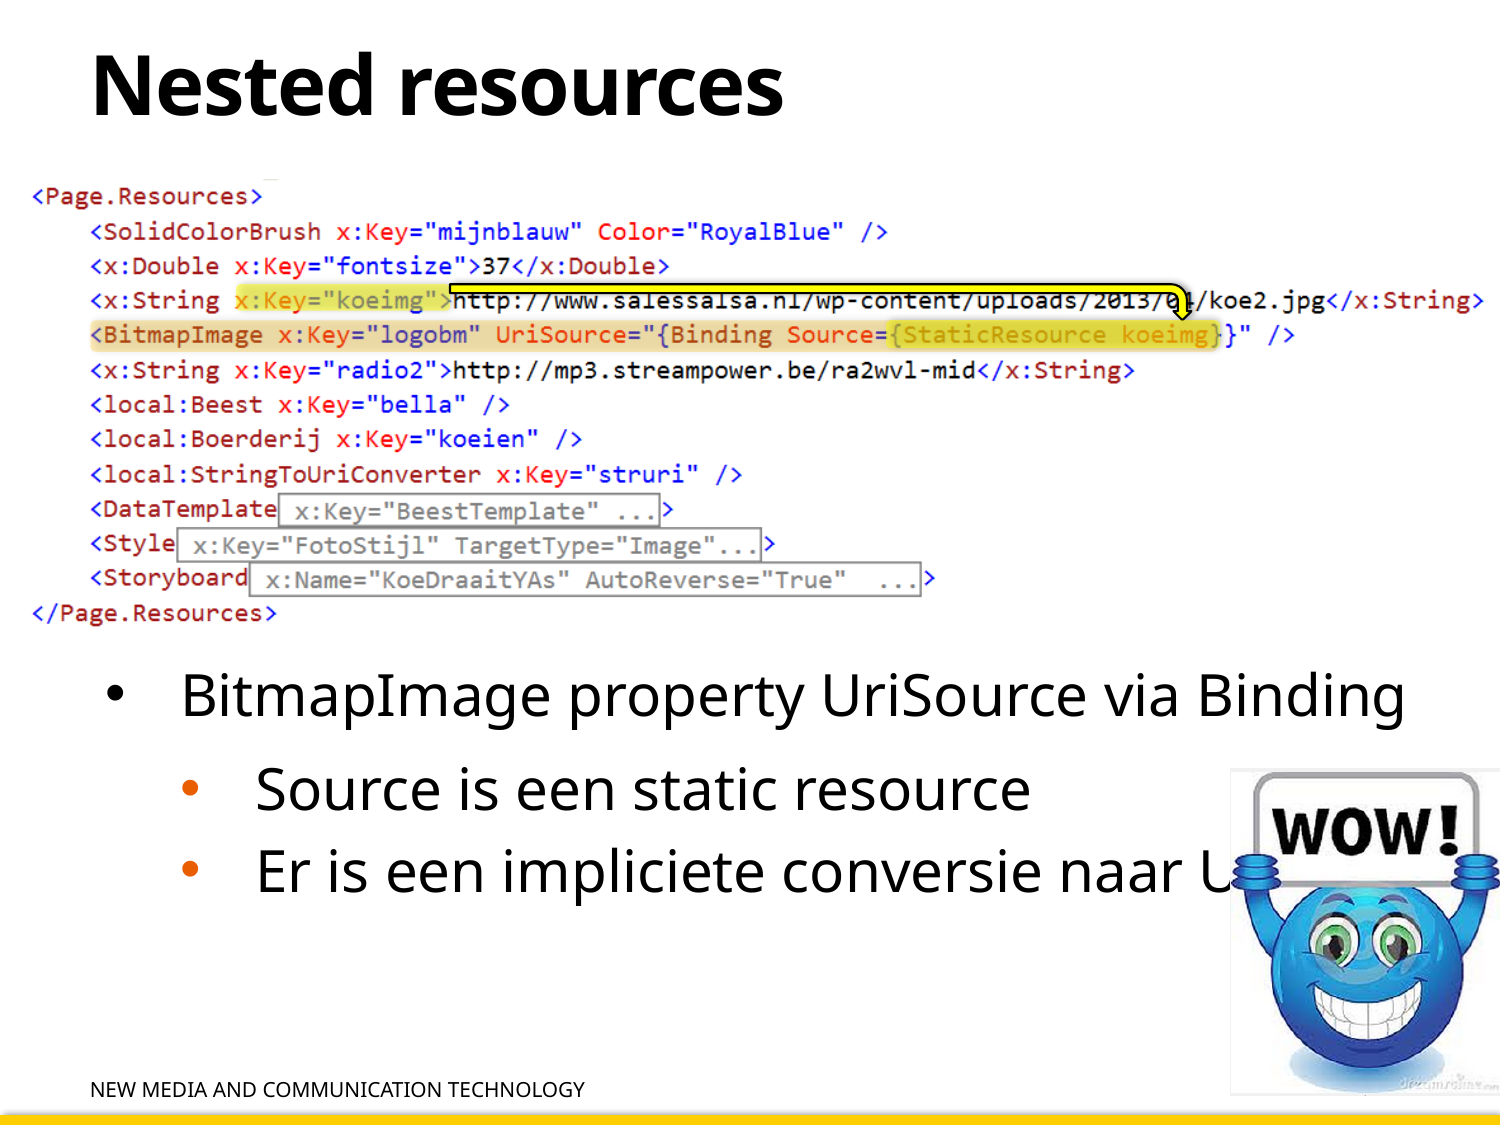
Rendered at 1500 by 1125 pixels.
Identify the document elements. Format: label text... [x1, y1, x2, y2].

picture [18, 178, 1500, 634]
list BitmapImage property UriSource via Binding Source is een static resource Er is een impliciete conversie naar Uri [90, 638, 1425, 1005]
picture [1230, 768, 1500, 1097]
title Nested resources [75, 25, 1425, 144]
